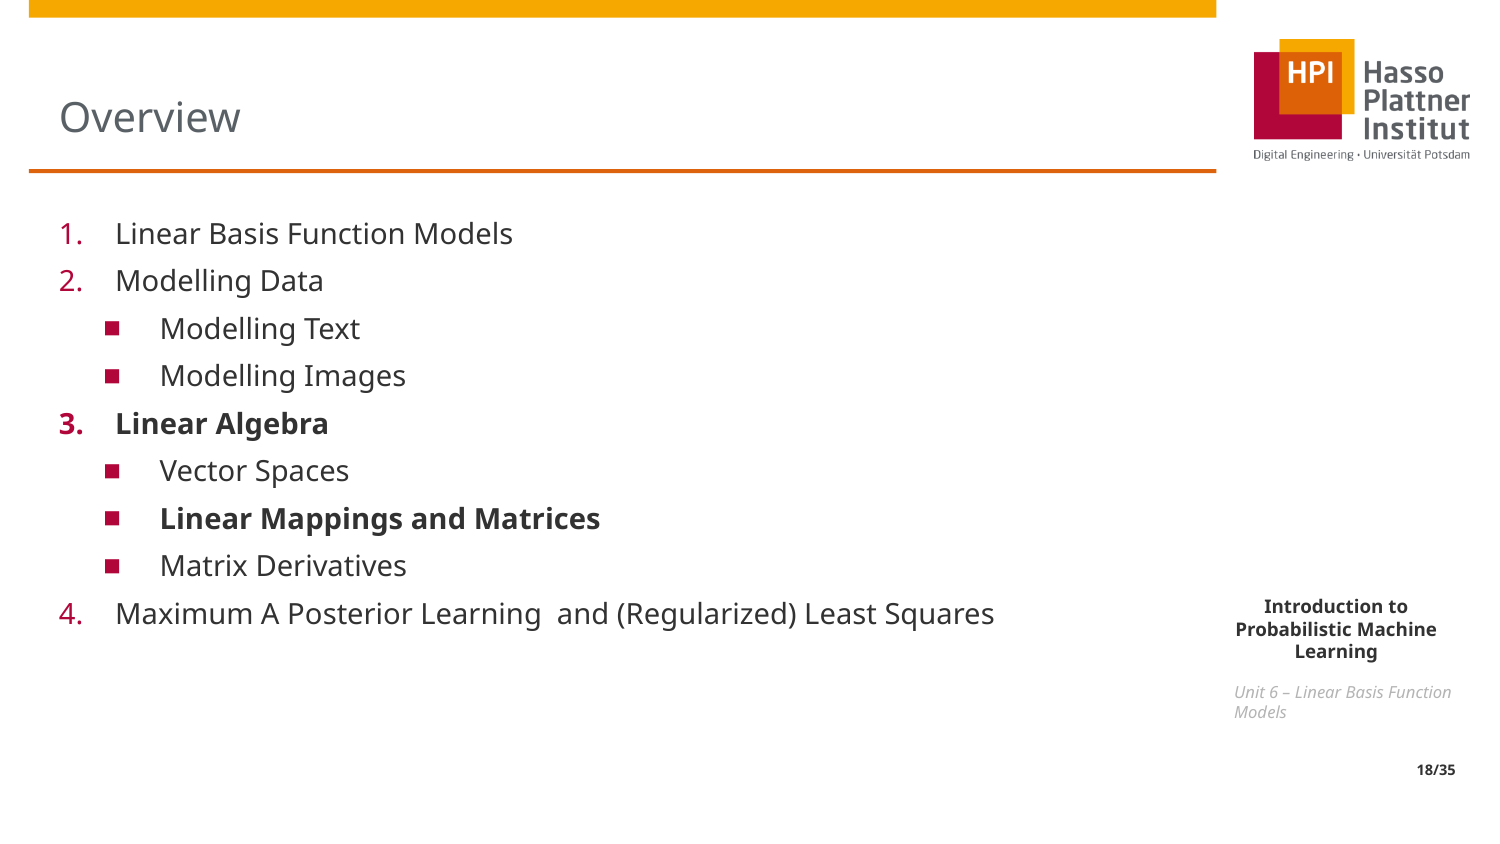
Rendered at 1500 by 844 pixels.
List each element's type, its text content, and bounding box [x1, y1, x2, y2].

picture [1254, 39, 1470, 161]
title Overview [58, 17, 1187, 170]
list Linear Basis Function Models Modelling Data Modelling Text Modelling Images Linear Algebra Vector Spaces Linear Mappings and Matrices Matrix Derivatives Maximum A Posterior Learning and (Regularized) Least Squares [58, 203, 1187, 788]
